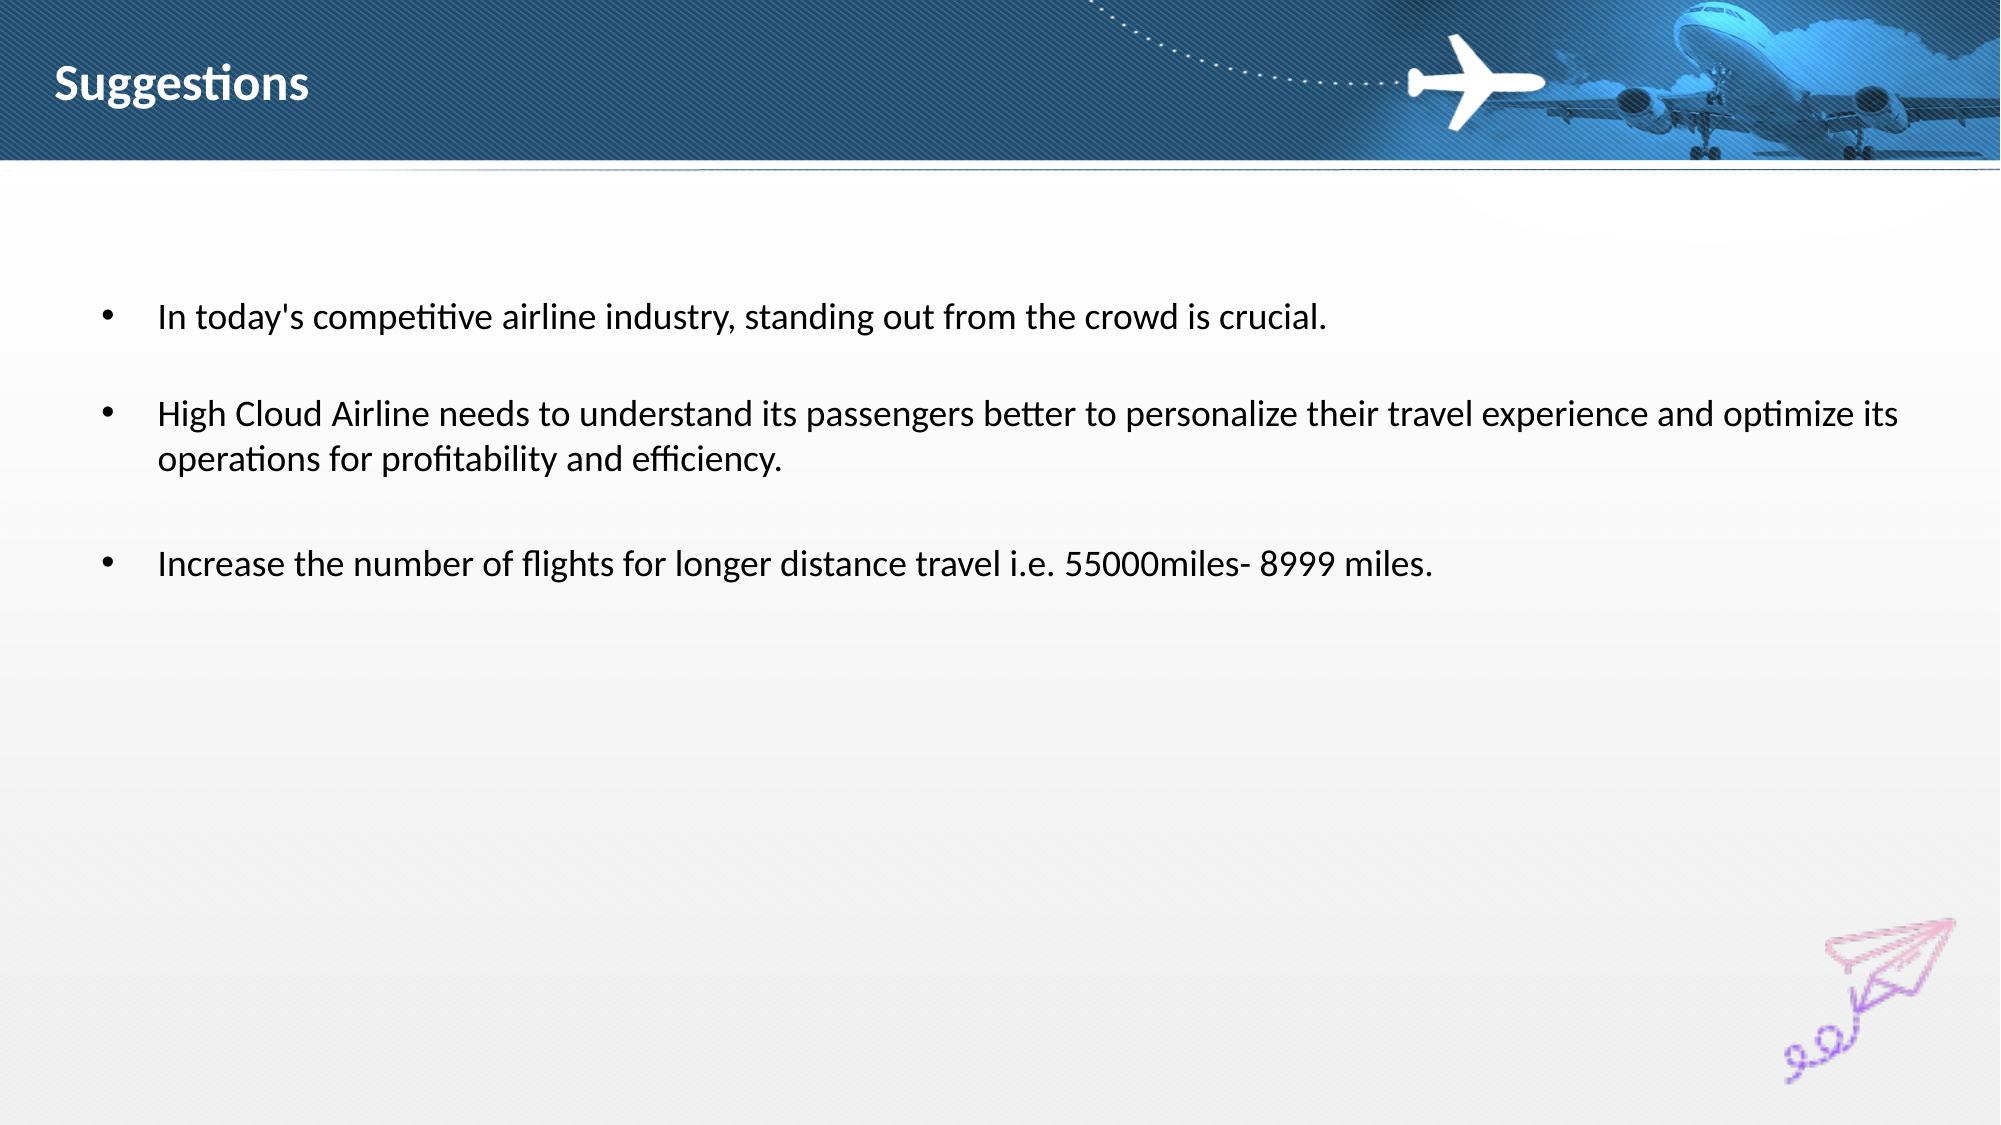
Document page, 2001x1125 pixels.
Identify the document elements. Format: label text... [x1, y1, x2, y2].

picture [0, 0, 2000, 1125]
list In today's competitive airline industry, standing out from the crowd is crucial. High Cloud Airline needs to understand its passengers better to personalize their travel experience and optimize its operations for profitability and efficiency. Increase the number of flights for longer distance travel i.e. 55000miles- 8999 miles. [86, 231, 1925, 1045]
title Suggestions [39, 14, 1715, 146]
